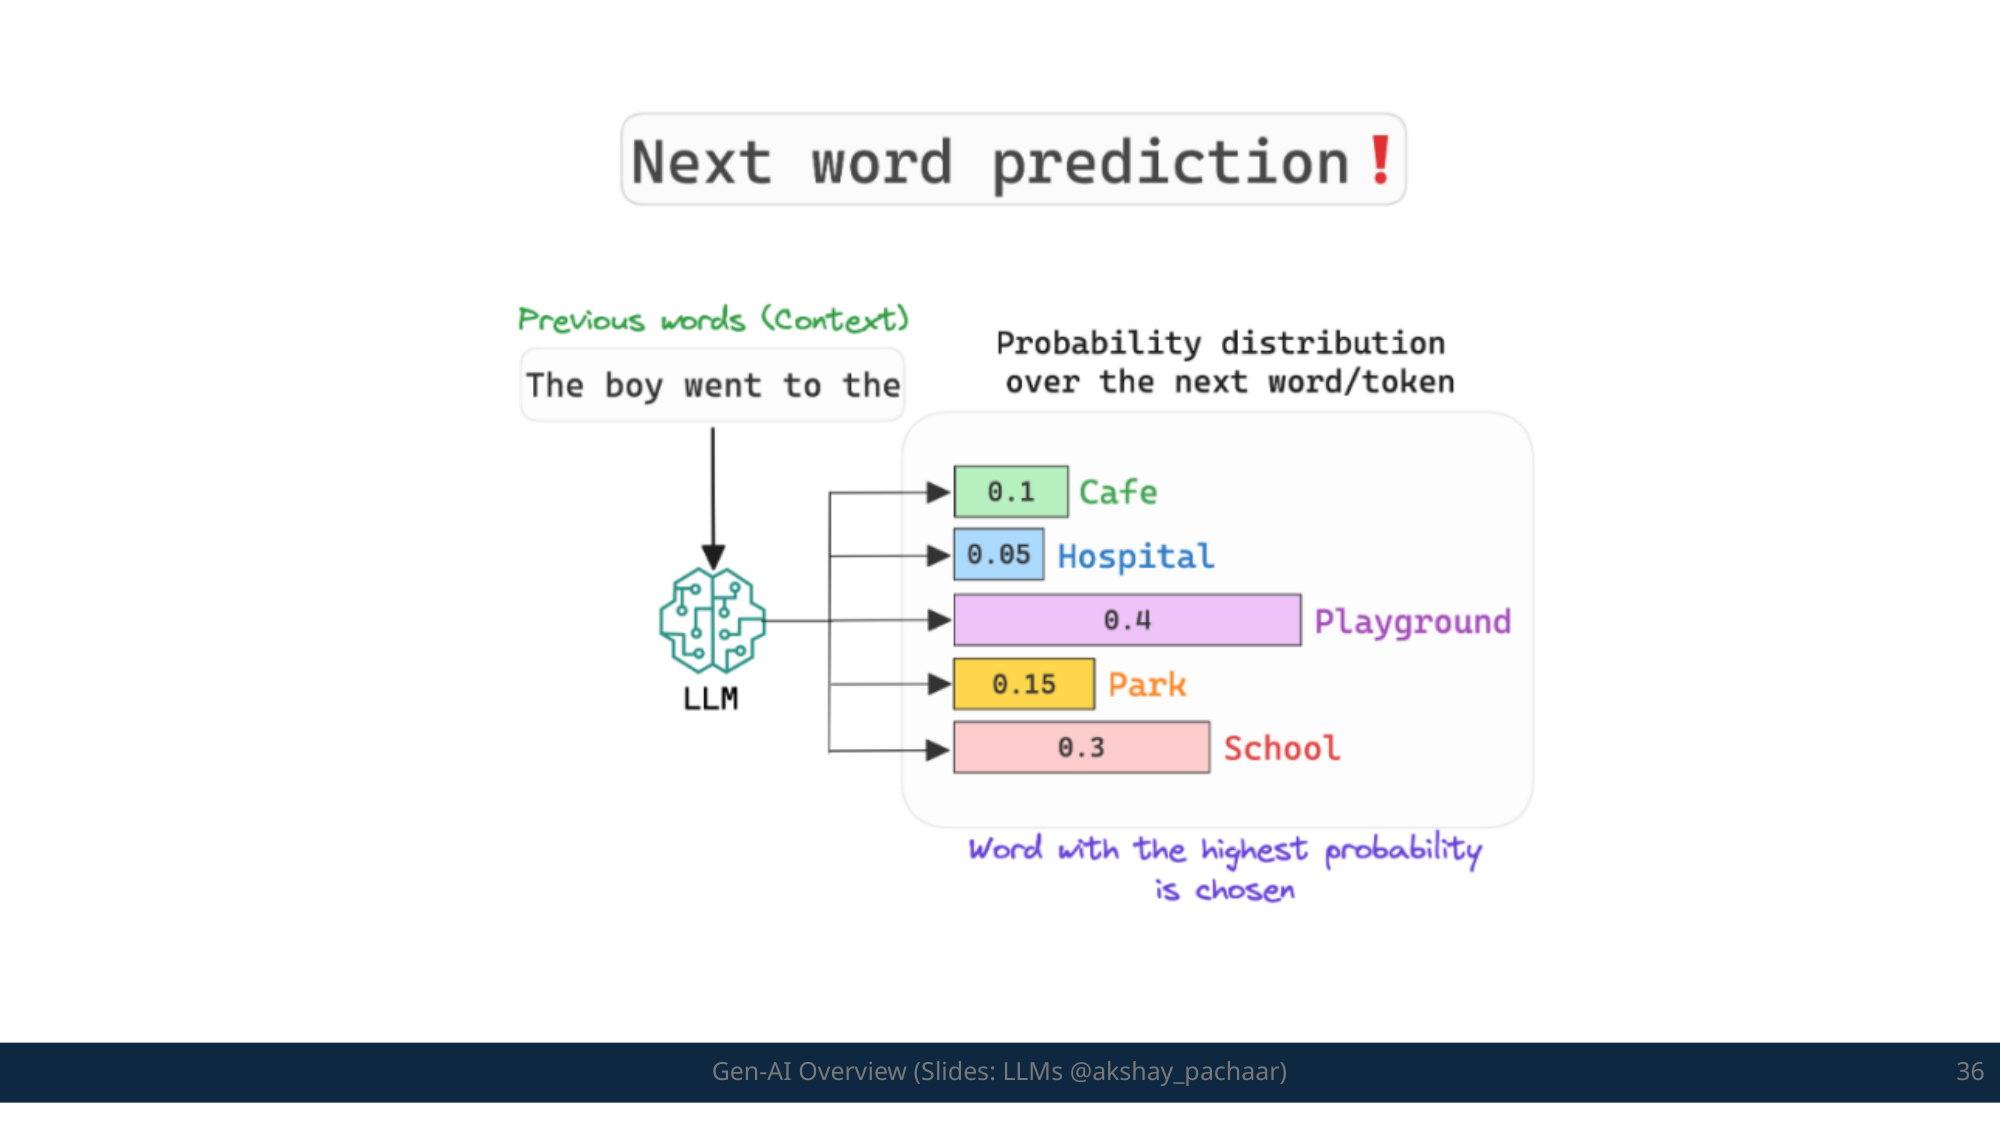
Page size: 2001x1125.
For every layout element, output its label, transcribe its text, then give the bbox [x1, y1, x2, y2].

picture [473, 95, 1573, 912]
footer Gen-AI Overview (Slides: LLMs @akshay_pachaar) [0, 1042, 1550, 1103]
slide_number 36 [1550, 1042, 2000, 1103]
